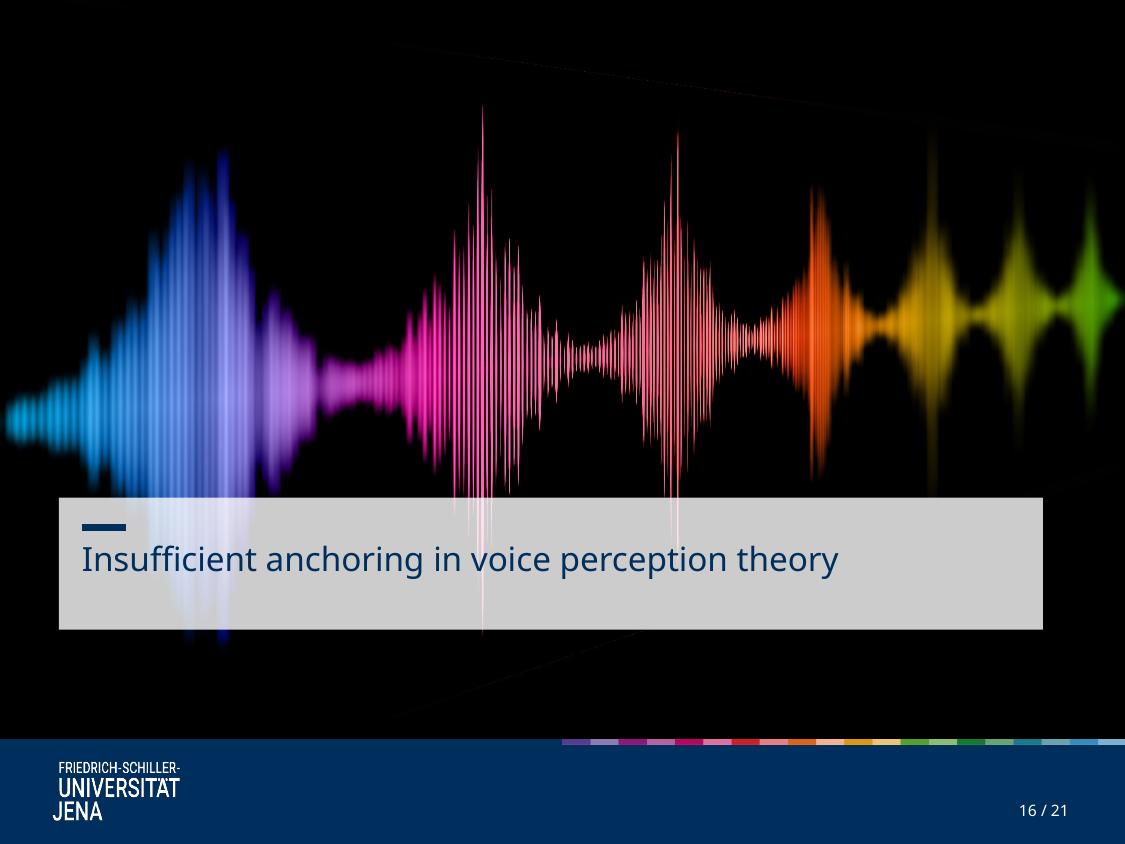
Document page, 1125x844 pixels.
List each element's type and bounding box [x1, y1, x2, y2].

picture [51, 755, 181, 827]
picture [0, 0, 1125, 745]
